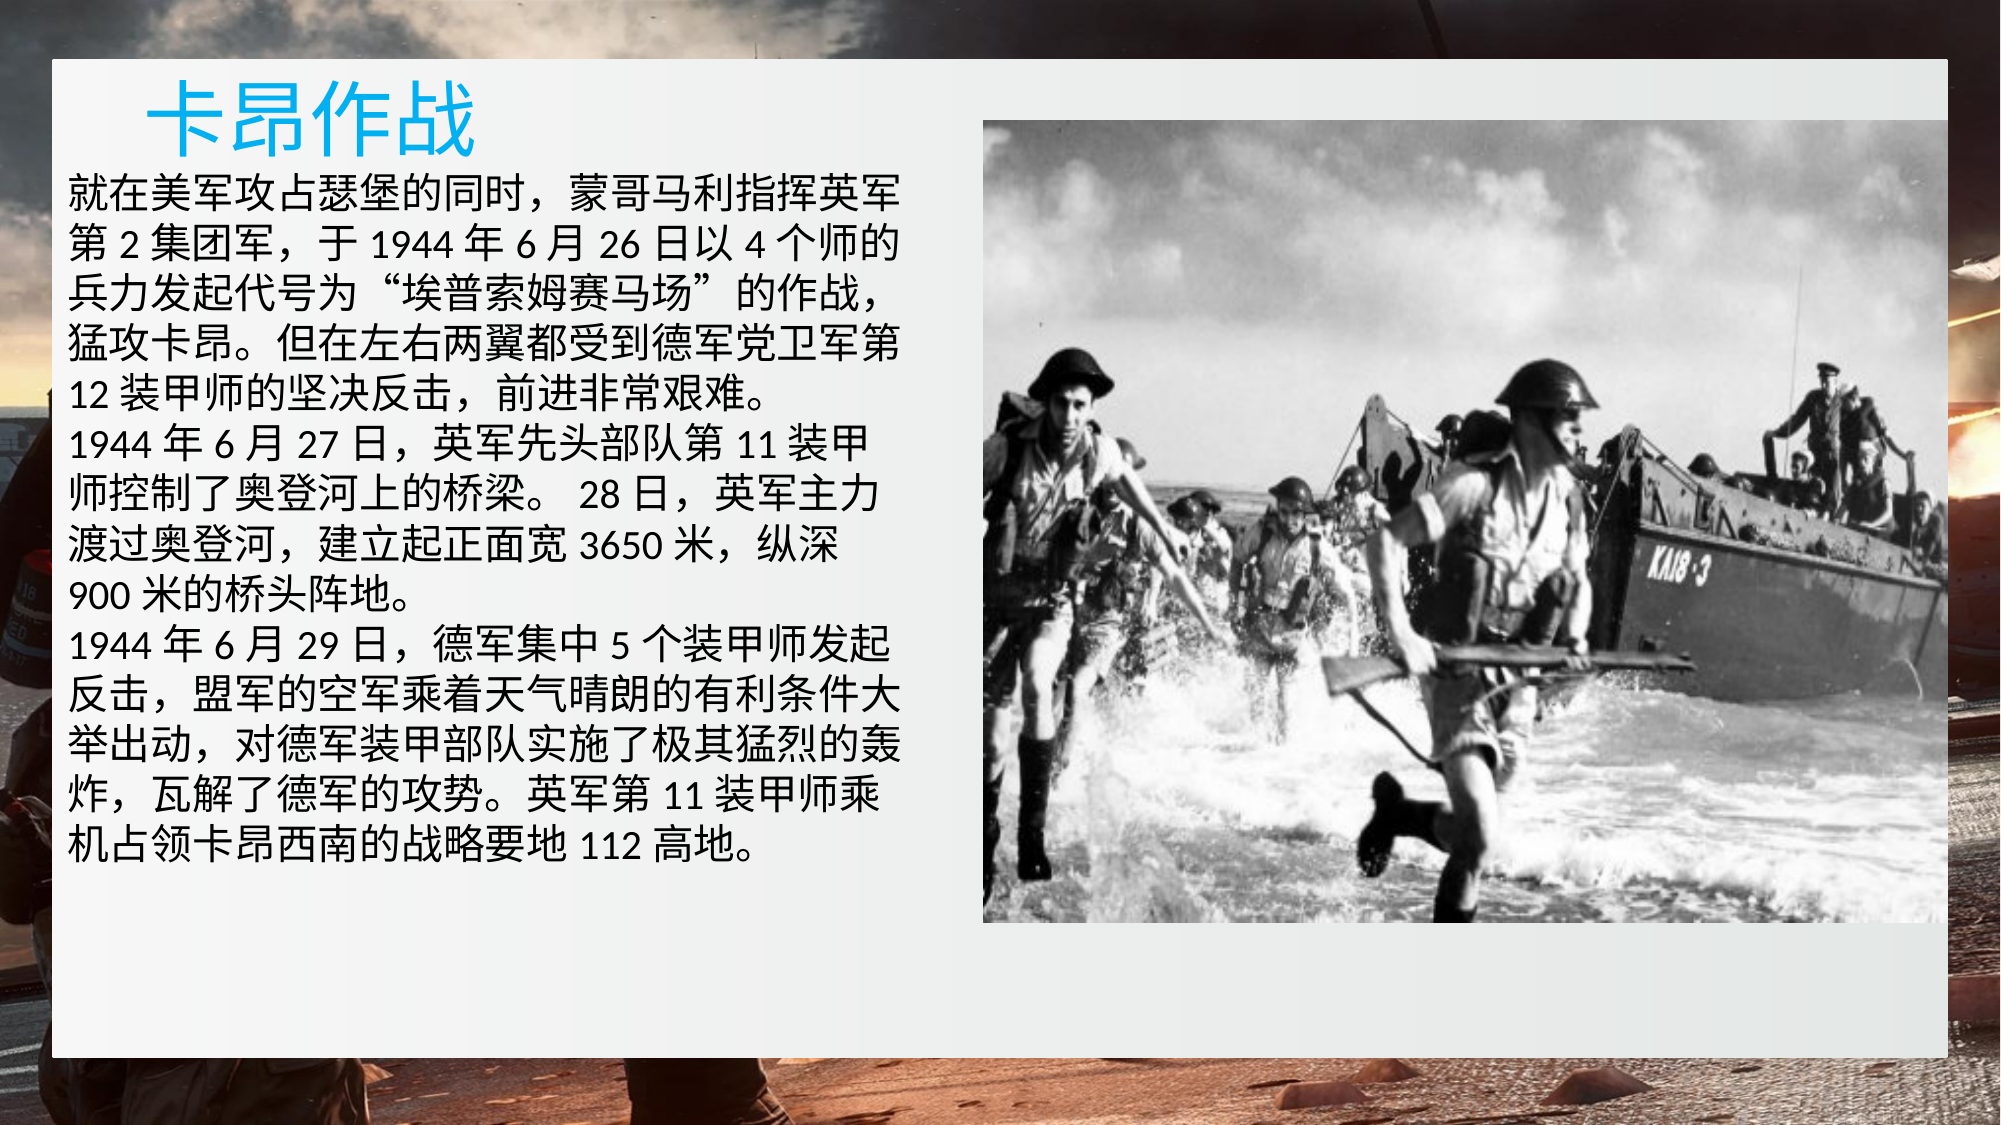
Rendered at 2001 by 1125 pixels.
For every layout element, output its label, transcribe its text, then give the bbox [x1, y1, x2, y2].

text_box [52, 59, 1948, 1058]
picture [0, 0, 2001, 1125]
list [983, 120, 1948, 924]
text_box 卡昂作战 就在美军攻占瑟堡的同时，蒙哥马利指挥英军第2集团军，于1944年6月26日以4个师的兵力发起代号为“埃普索姆赛马场”的作战，猛攻卡昂。但在左右两翼都受到德军党卫军第12装甲师的坚决反击，前进非常艰难。 1944年6月27日，英军先头部队第11装甲师控制了奥登河上的桥梁。28日，英军主力渡过奥登河，建立起正面宽3650米，纵深900米的桥头阵地。 1944年6月29日，德军集中5个装甲师发起反击，盟军的空军乘着天气晴朗的有利条件大举出动，对德军装甲部队实施了极其猛烈的轰炸，瓦解了德军的攻势。英军第11装甲师乘机占领卡昂西南的战略要地112高地。 [52, 59, 918, 875]
